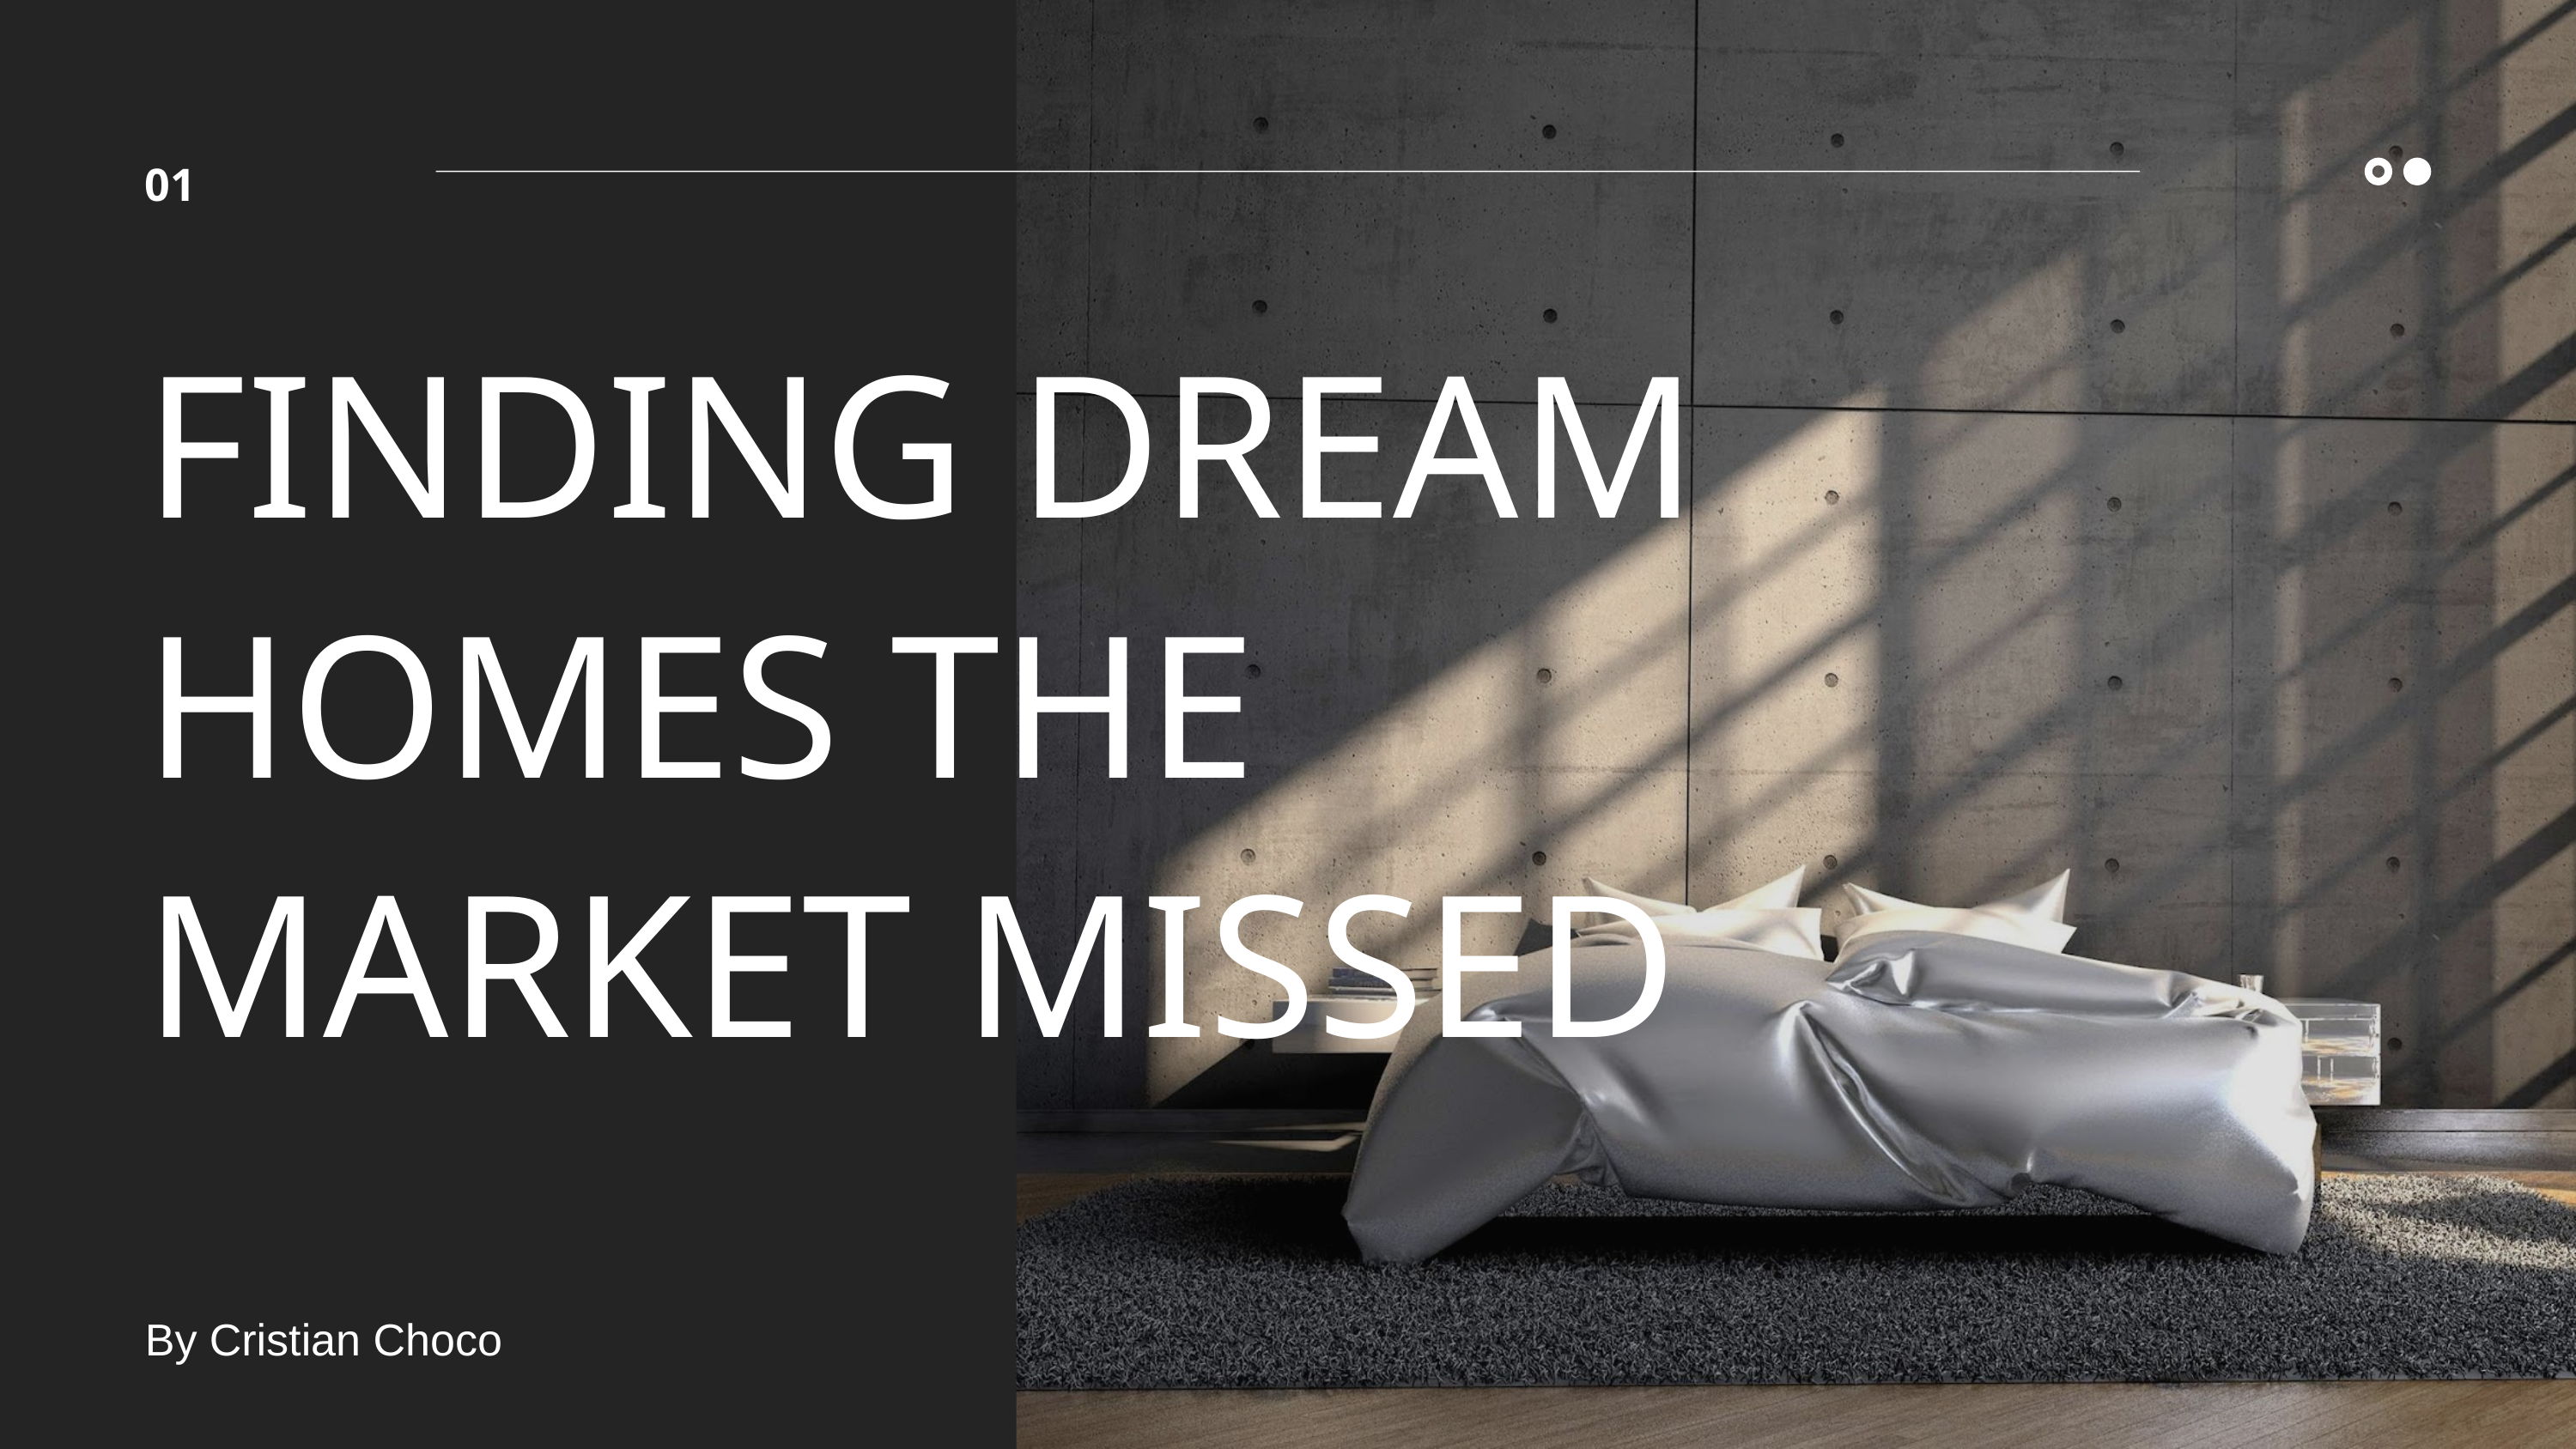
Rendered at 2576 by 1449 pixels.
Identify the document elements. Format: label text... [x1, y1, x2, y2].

text_box By Cristian Choco [144, 1289, 873, 1366]
text_box 01 [144, 135, 246, 211]
text_box FINDING DREAM HOMES THE MARKET MISSED [144, 298, 1963, 1077]
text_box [2364, 157, 2432, 186]
text_box [1016, 0, 2576, 1449]
